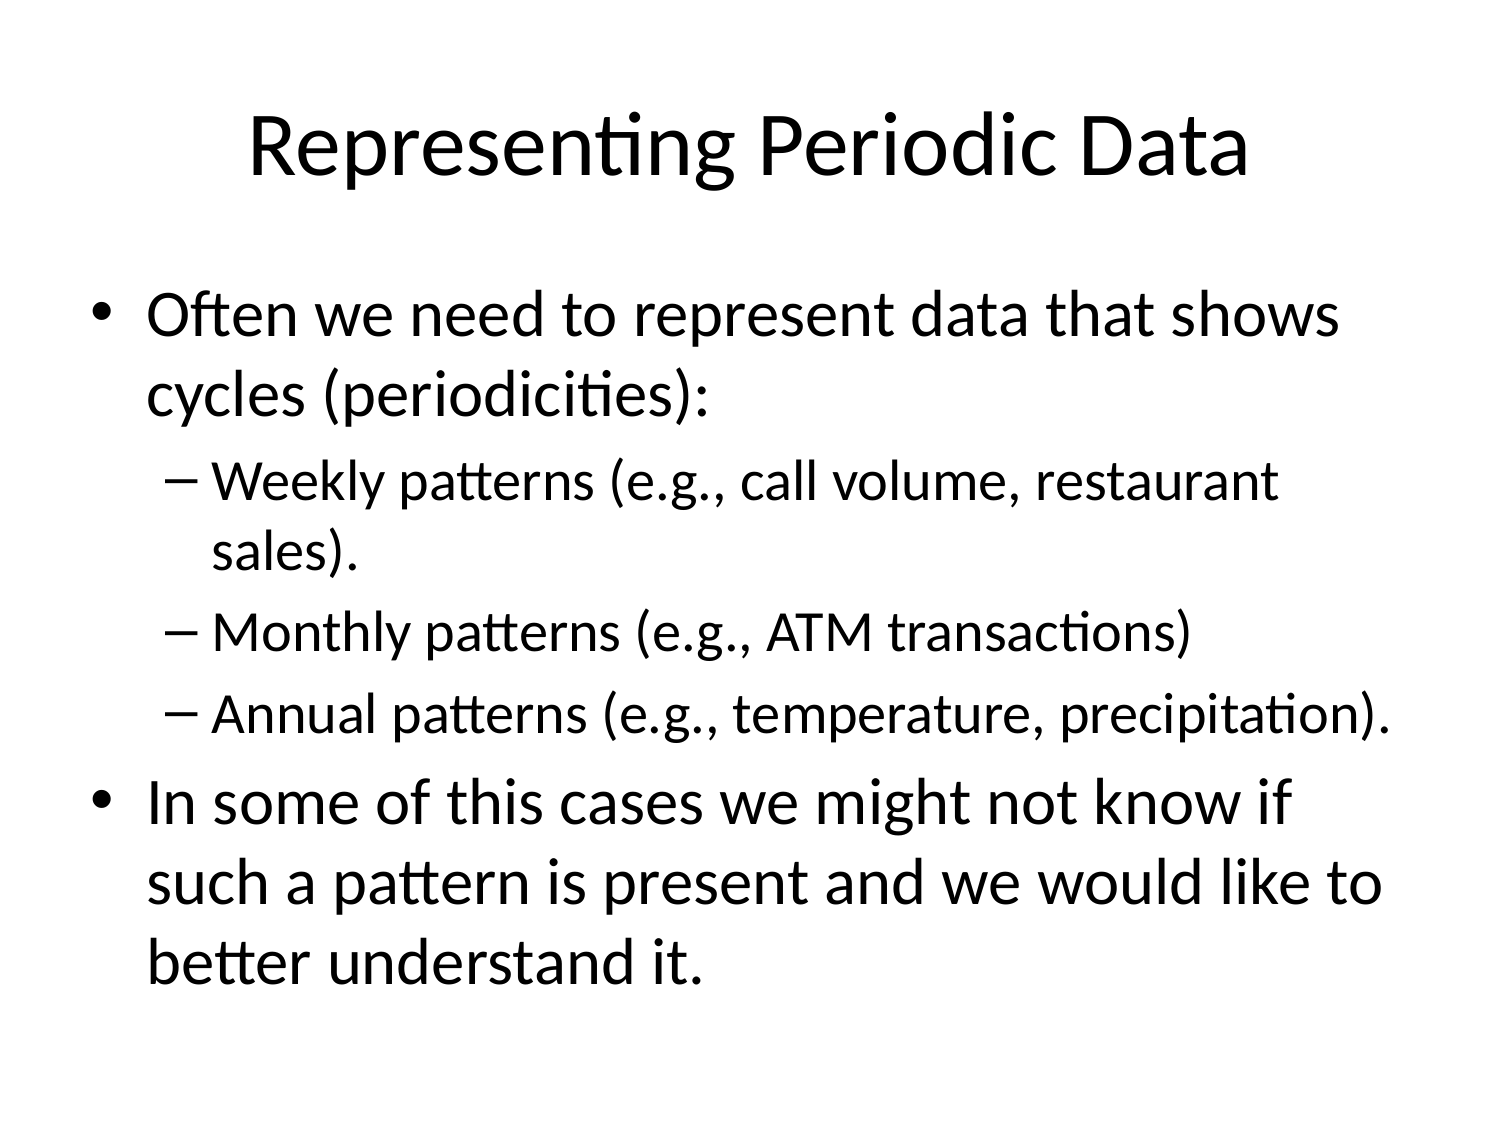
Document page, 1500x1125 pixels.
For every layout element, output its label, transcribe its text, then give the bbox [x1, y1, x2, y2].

list Often we need to represent data that shows cycles (periodicities): Weekly patterns (e.g., call volume, restaurant sales). Monthly patterns (e.g., ATM transactions) Annual patterns (e.g., temperature, precipitation). In some of this cases we might not know if such a pattern is present and we would like to better understand it. [75, 262, 1425, 1039]
title Representing Periodic Data [75, 45, 1425, 233]
